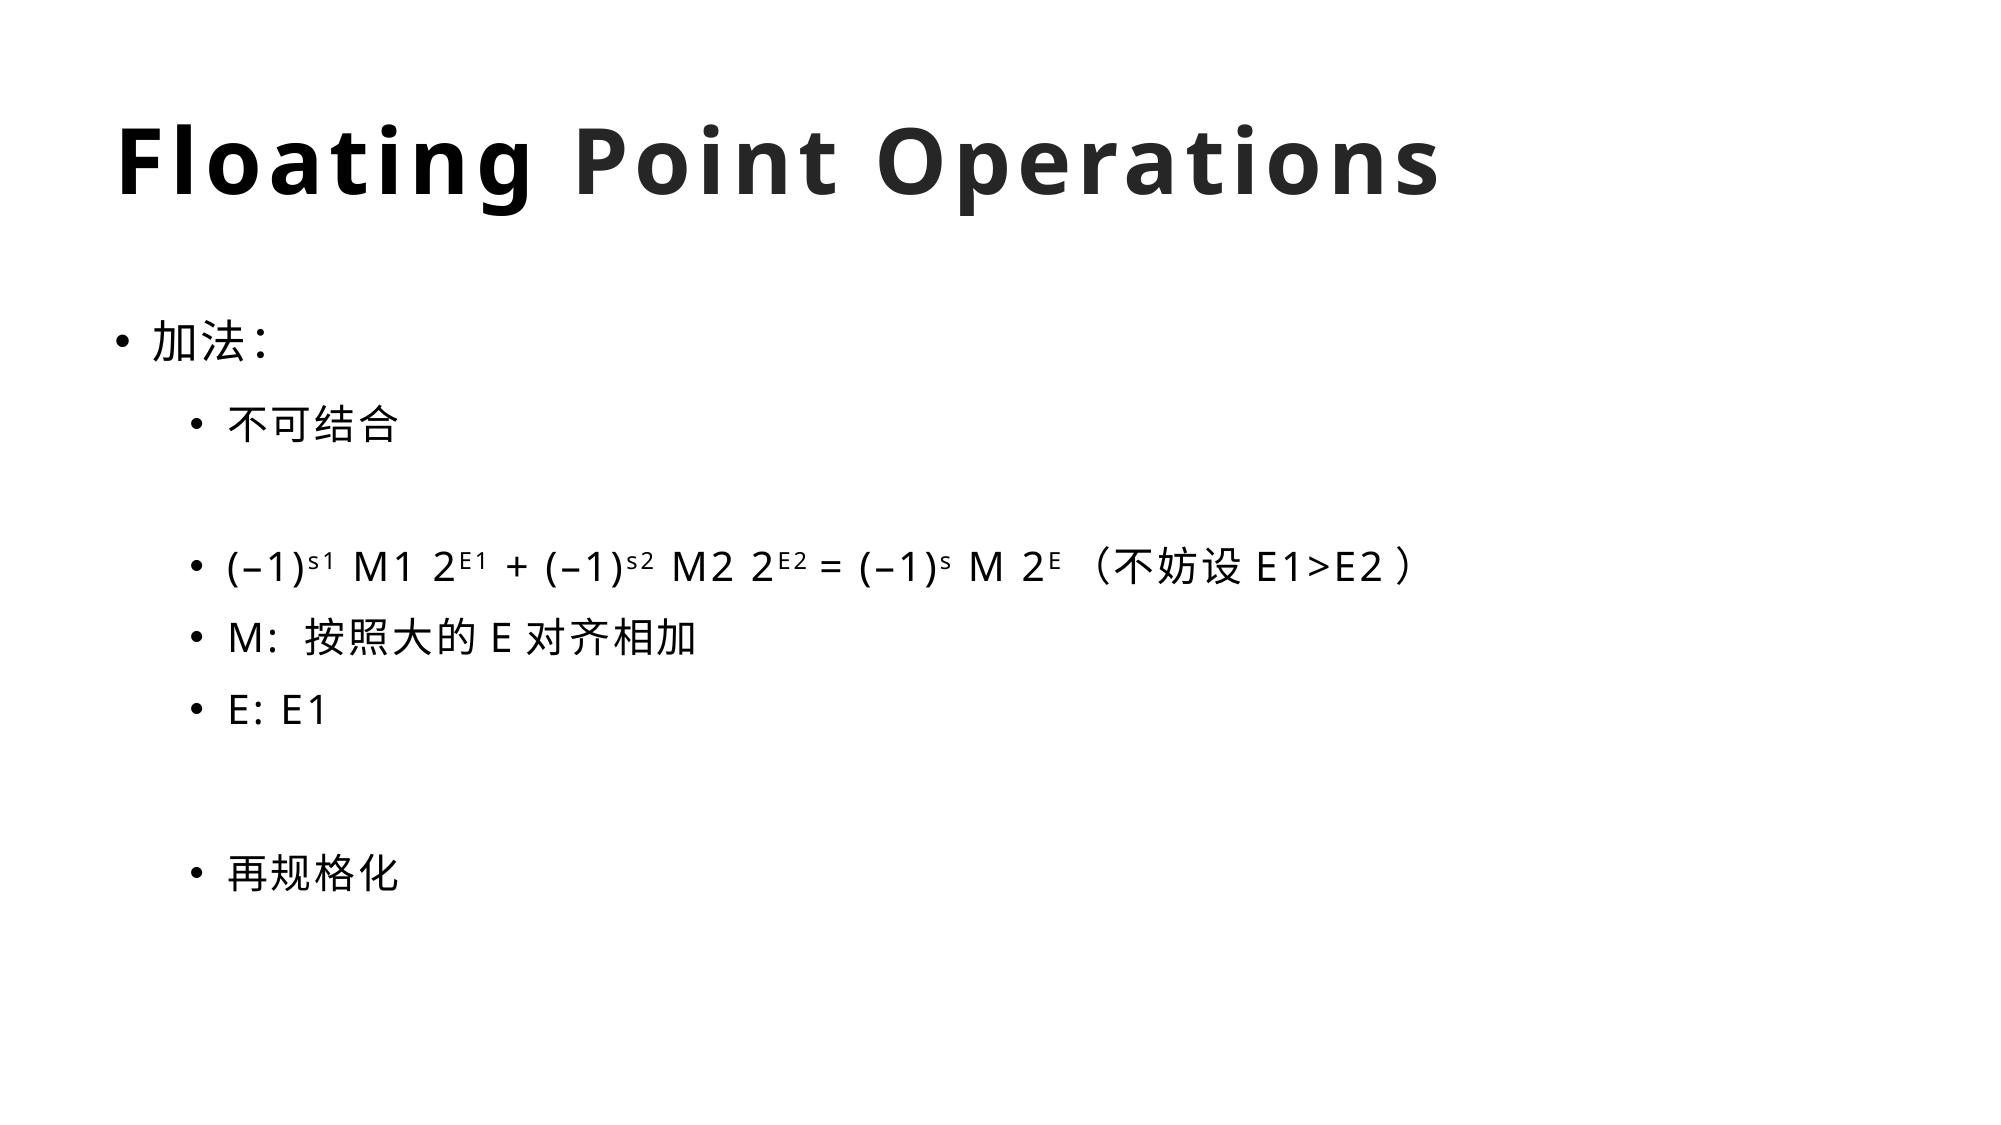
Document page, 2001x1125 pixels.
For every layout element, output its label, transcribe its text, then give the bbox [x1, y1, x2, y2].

title Floating Point Operations [99, 99, 1900, 216]
list 加法： 不可结合 (–1)s1 M1 2E1 + (–1)s2 M2 2E2 = (–1)s M 2E（不妨设E1>E2） M: 按照大的E对齐相加 E: E1 再规格化 [99, 289, 1900, 1111]
